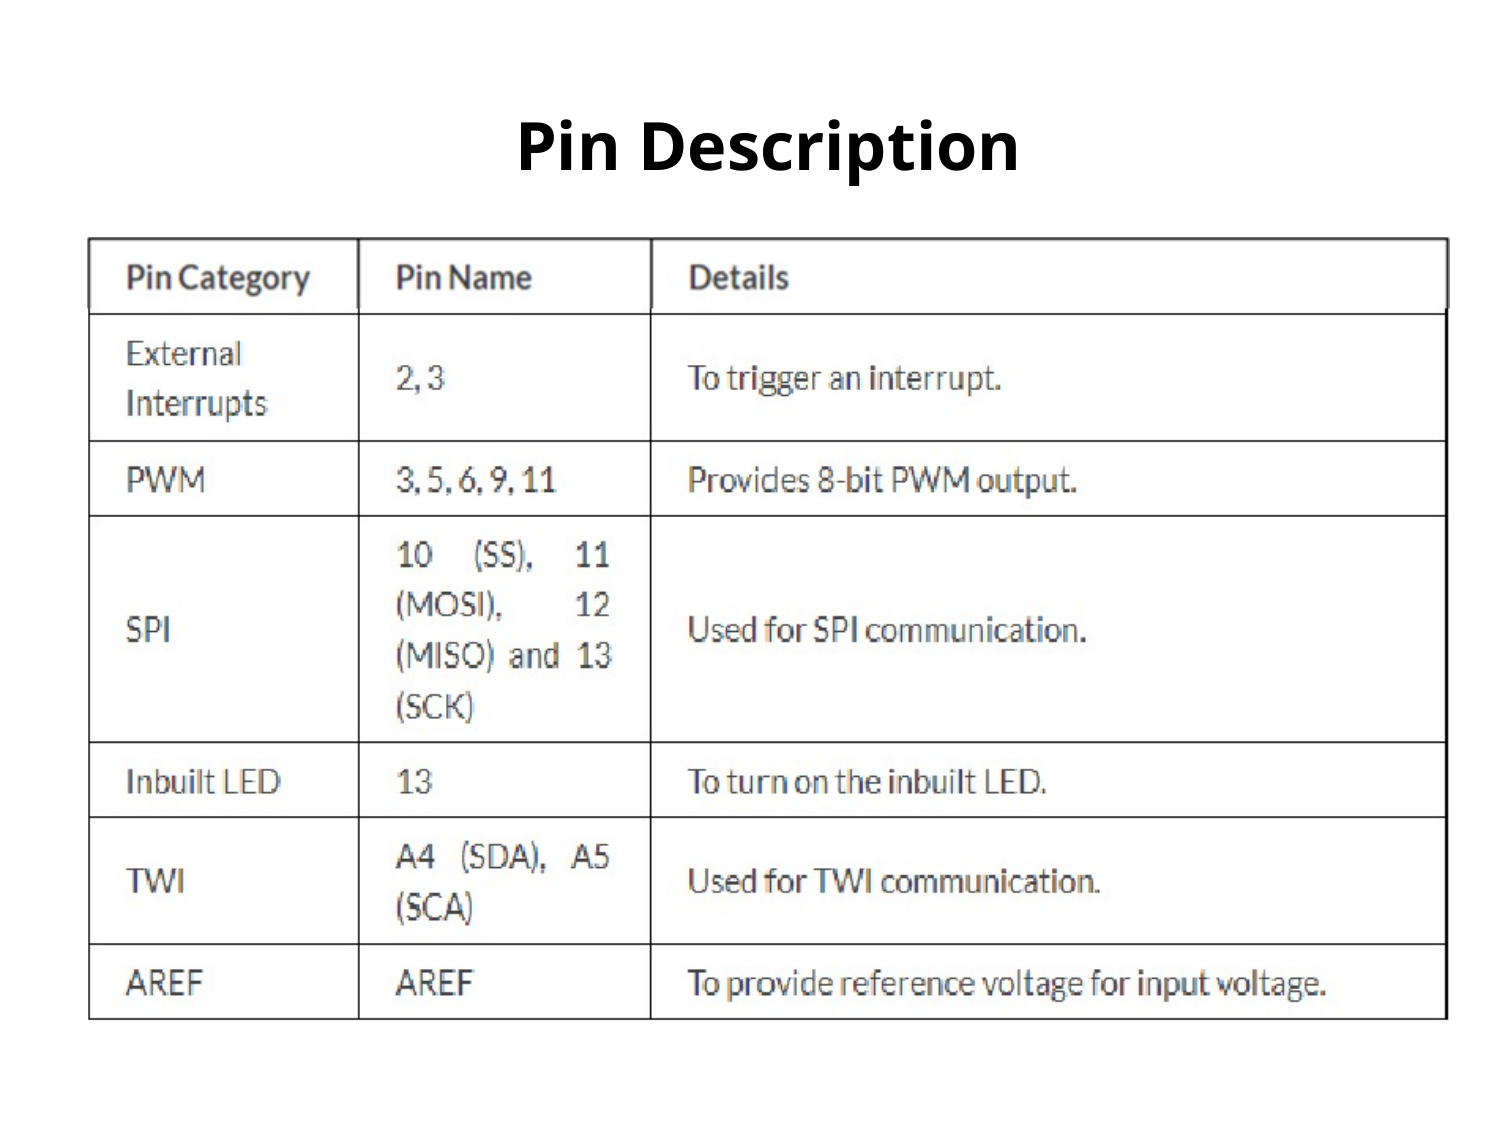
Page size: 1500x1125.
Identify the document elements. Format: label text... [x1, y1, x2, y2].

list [87, 236, 1450, 1026]
title Pin Description [87, 50, 1450, 236]
